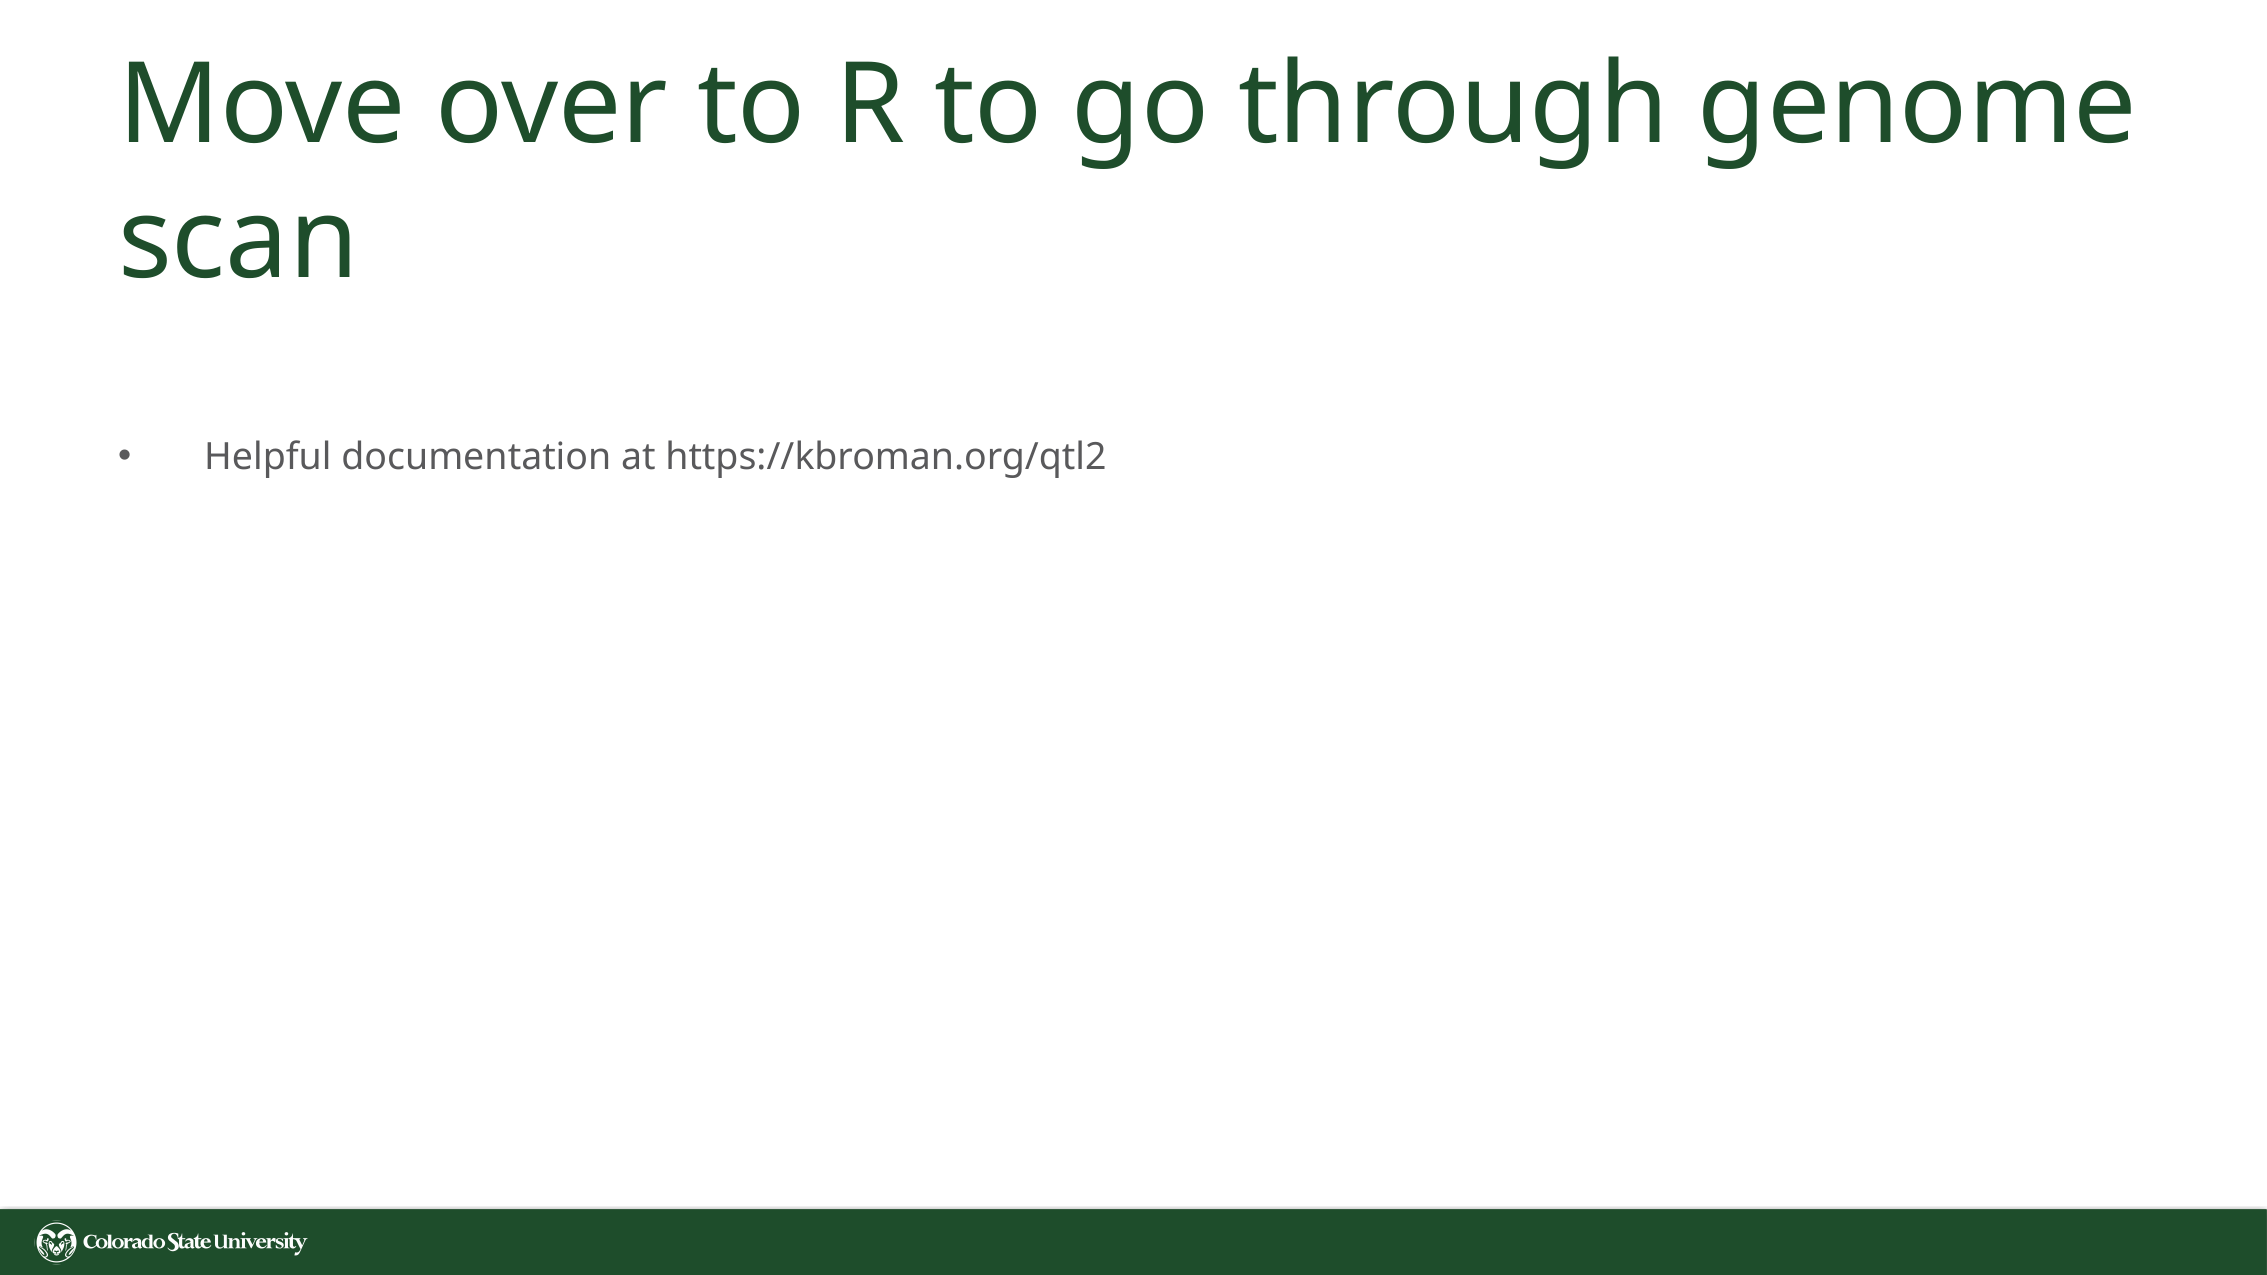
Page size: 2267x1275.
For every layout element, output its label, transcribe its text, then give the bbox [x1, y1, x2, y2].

title Move over to R to go through genome scan [103, 148, 2164, 316]
list Helpful documentation at https://kbroman.org/qtl2 [103, 408, 2164, 488]
picture [24, 1209, 319, 1275]
